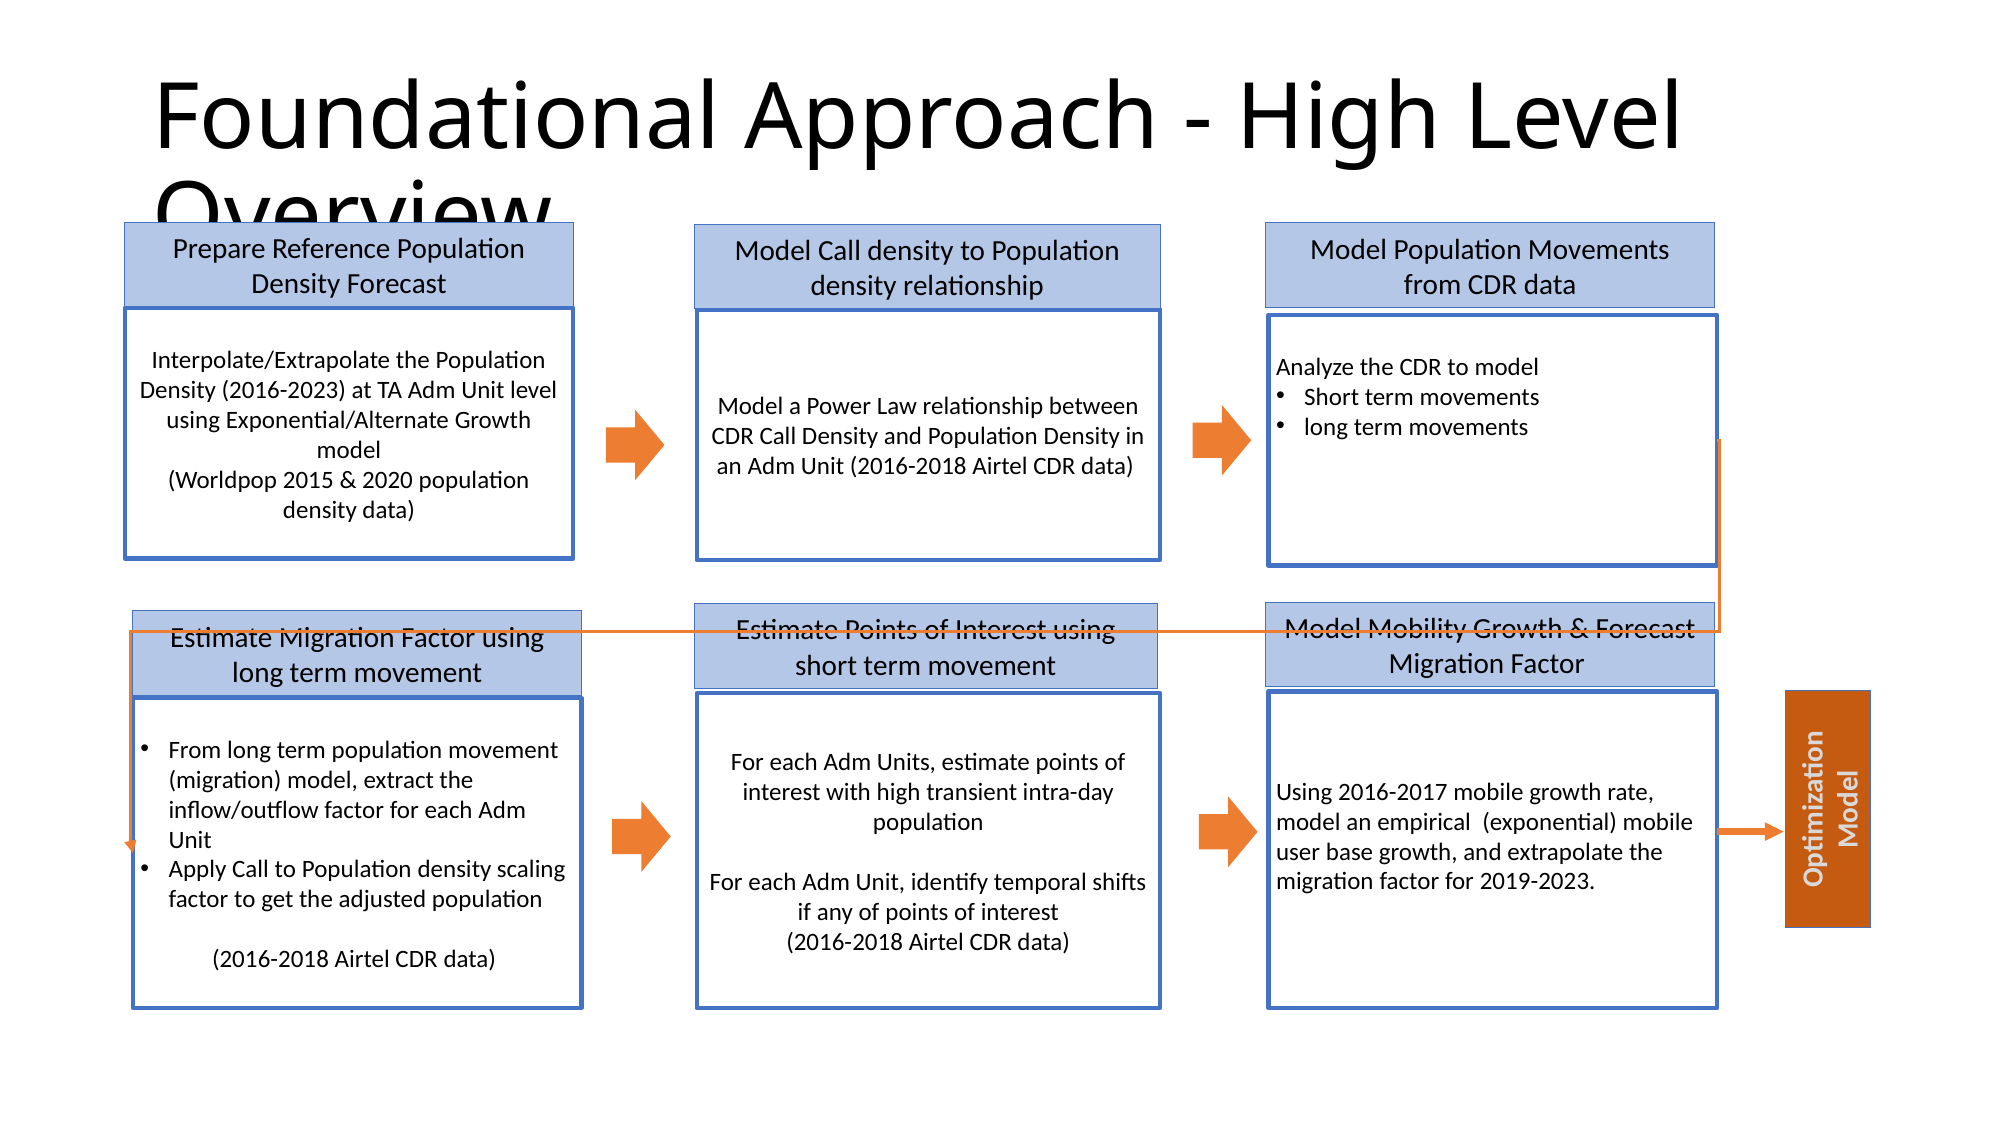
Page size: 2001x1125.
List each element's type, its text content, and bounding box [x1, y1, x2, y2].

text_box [124, 222, 1875, 1009]
title Foundational Approach - High Level Overview [137, 59, 1863, 222]
